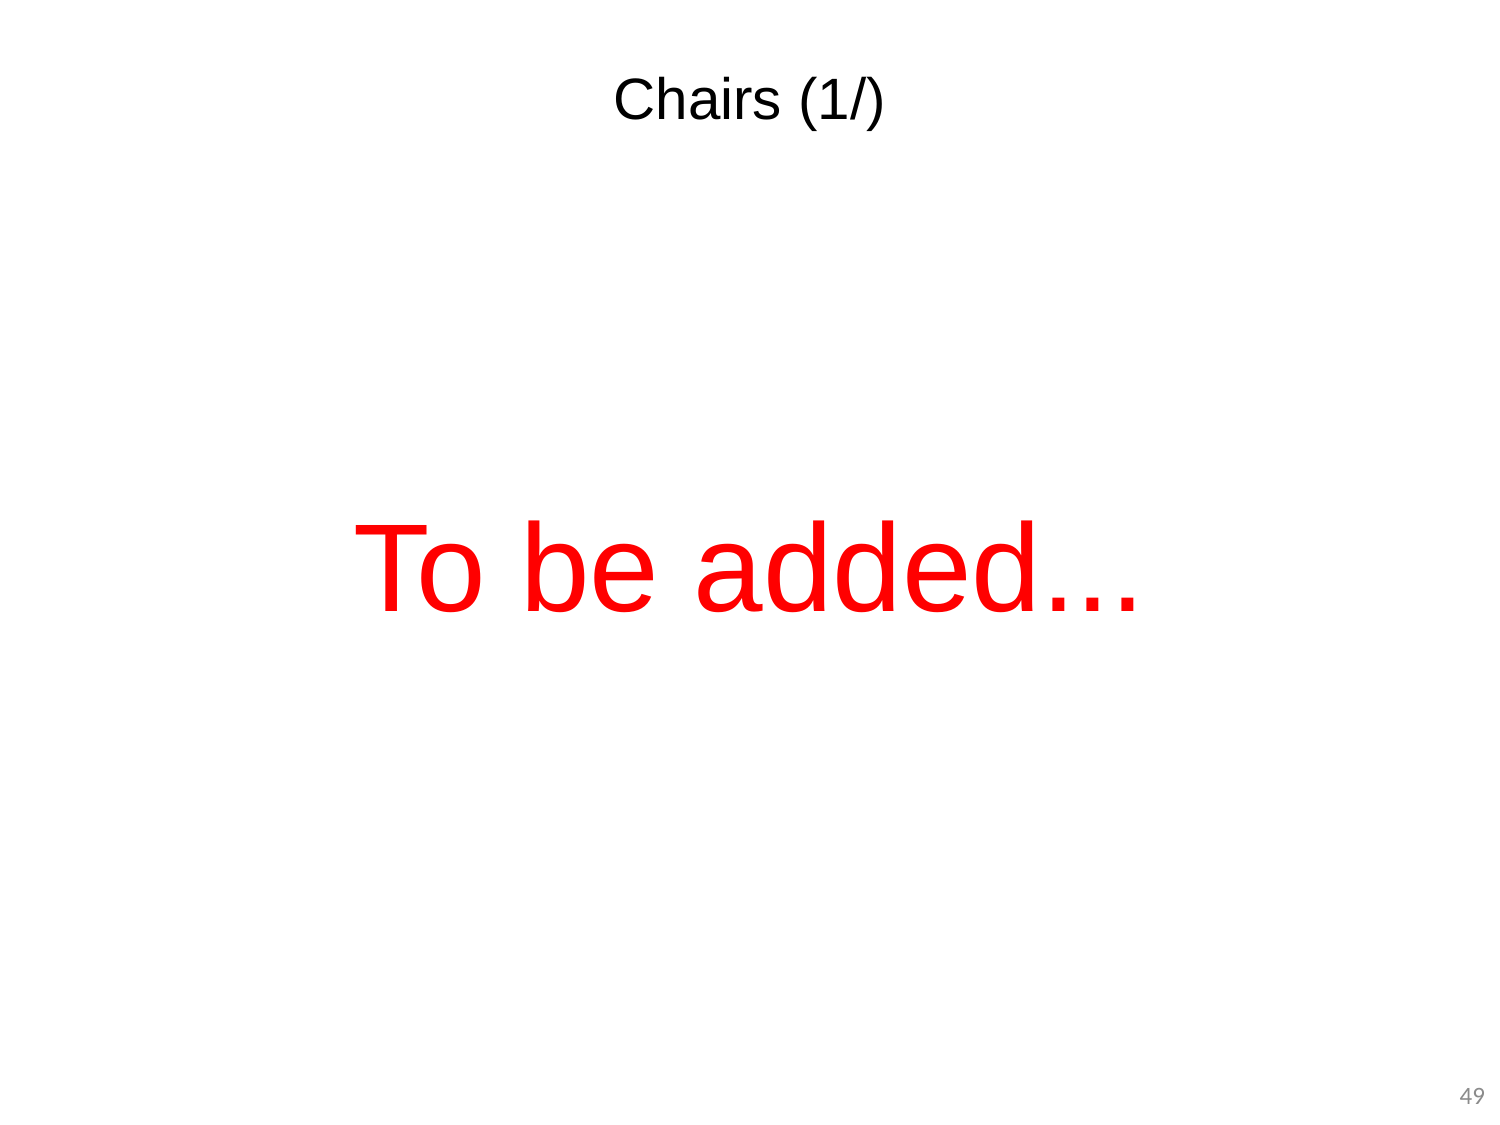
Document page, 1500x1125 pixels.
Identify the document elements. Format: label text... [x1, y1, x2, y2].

text_box To be added... [339, 479, 1161, 644]
title Chairs (1/) [103, 59, 1397, 142]
slide_number 49 [1162, 1065, 1500, 1125]
